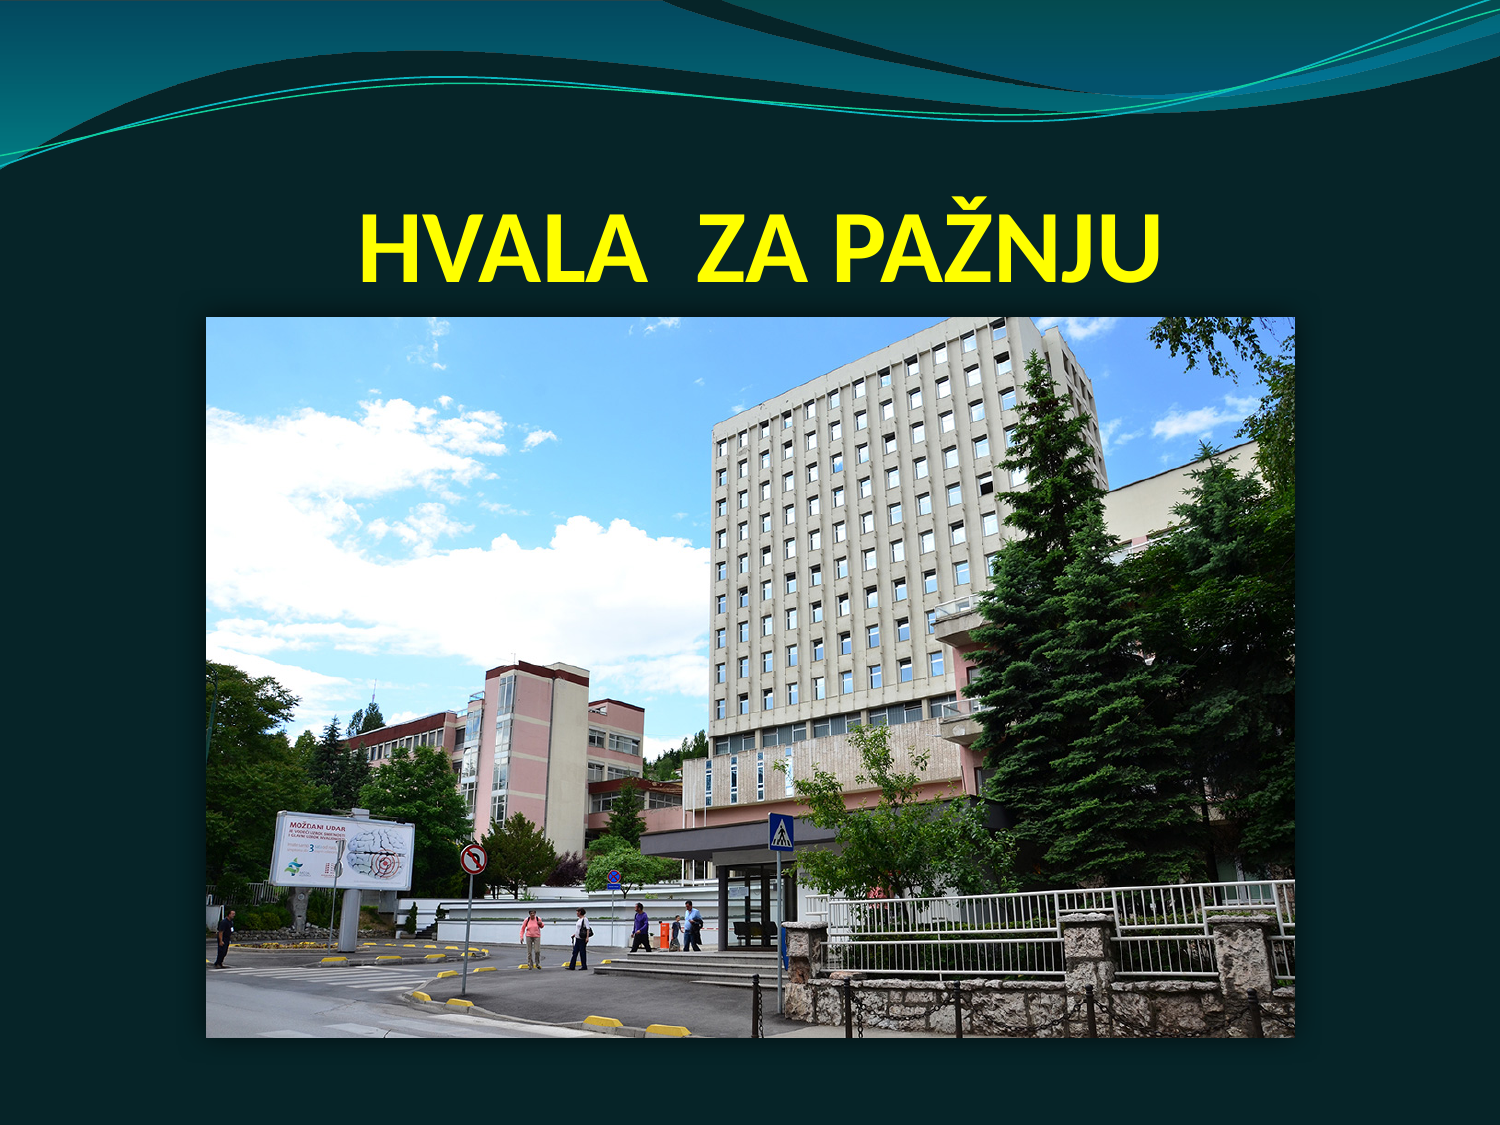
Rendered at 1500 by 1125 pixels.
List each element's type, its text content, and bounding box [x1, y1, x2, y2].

title HVALA ZA PAŽNJU [75, 115, 1425, 304]
picture [205, 317, 1295, 1038]
